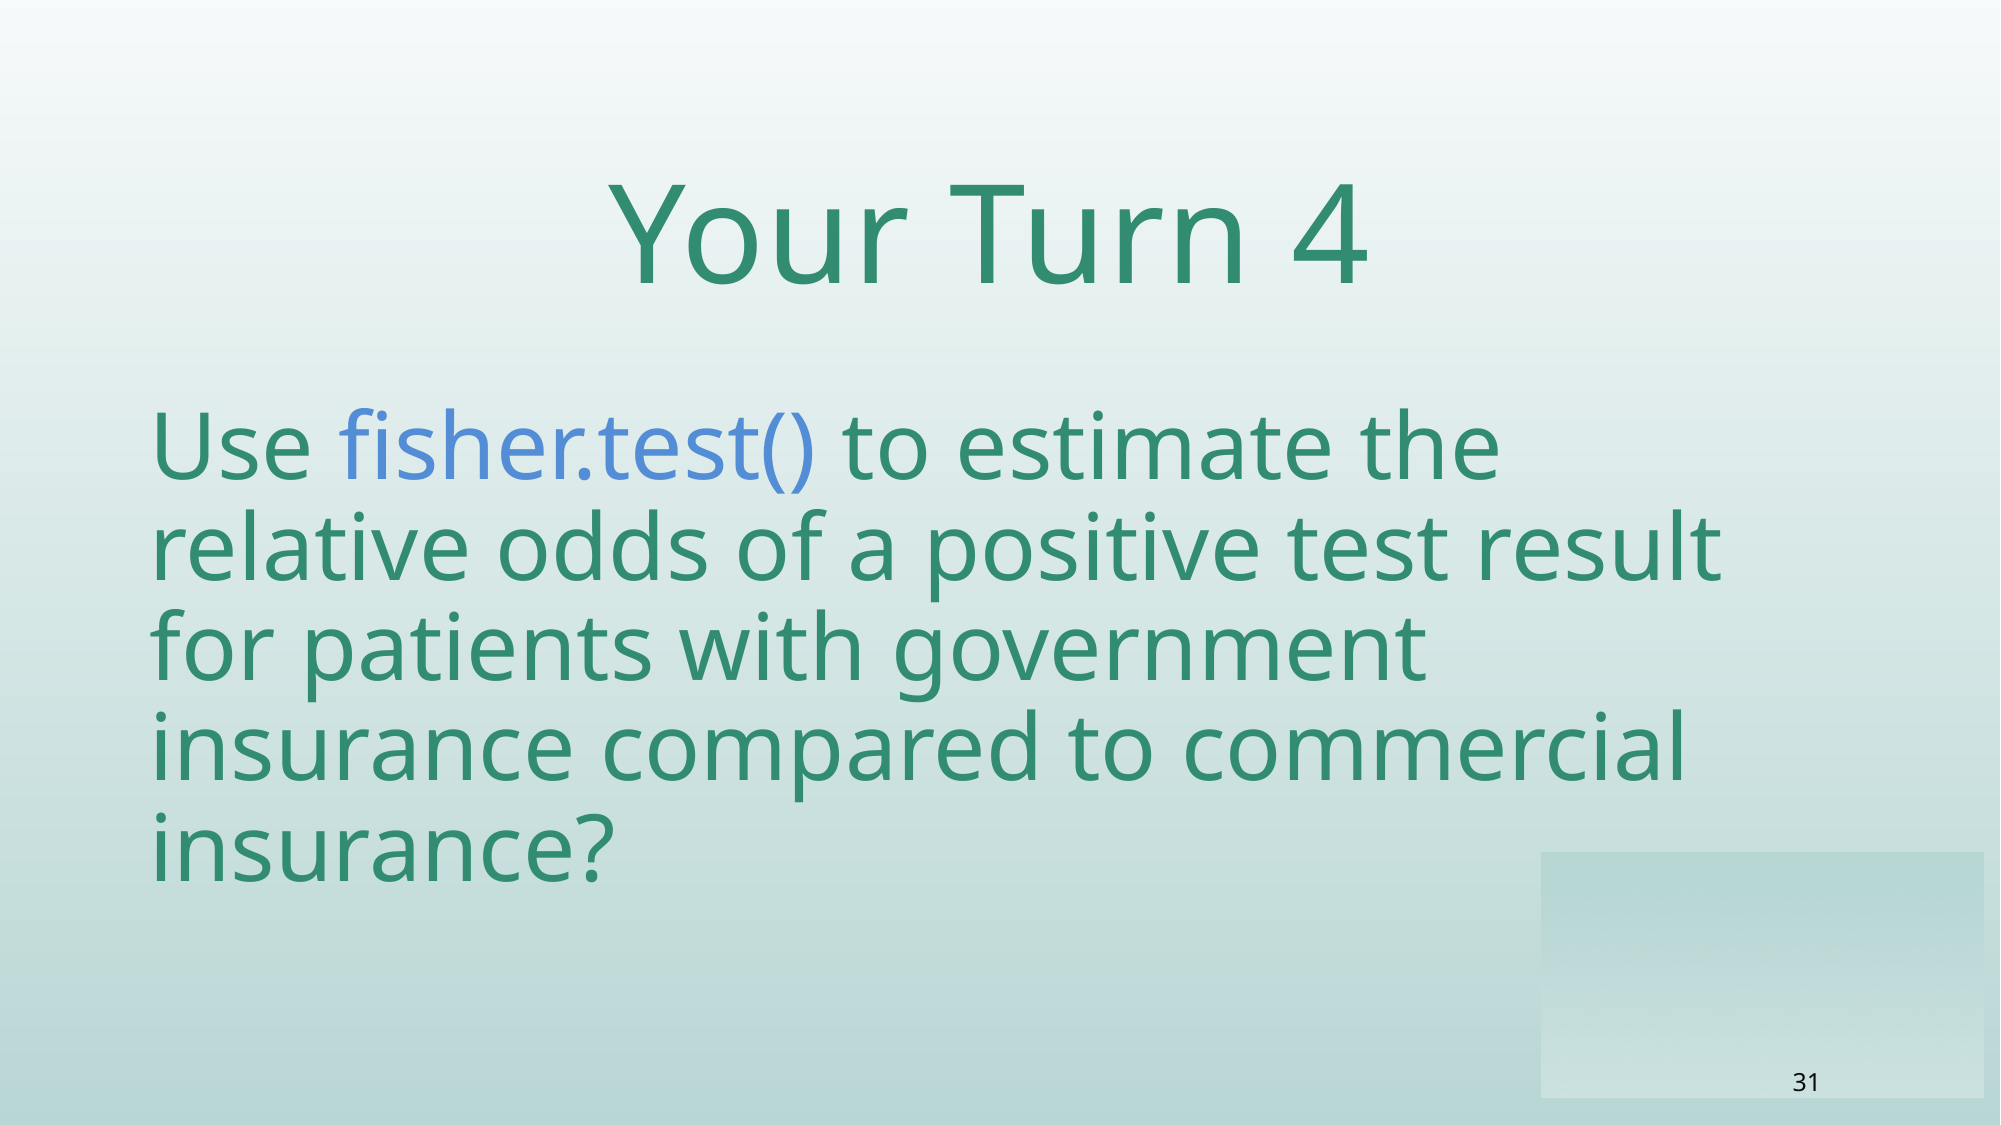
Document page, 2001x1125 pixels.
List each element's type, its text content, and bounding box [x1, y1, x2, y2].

picture [1541, 851, 1984, 1099]
text_box Use fisher.test() to estimate the relative odds of a positive test result for patients with government insurance compared to commercial insurance? [141, 392, 1788, 914]
title Your Turn 4 [192, 121, 1788, 367]
